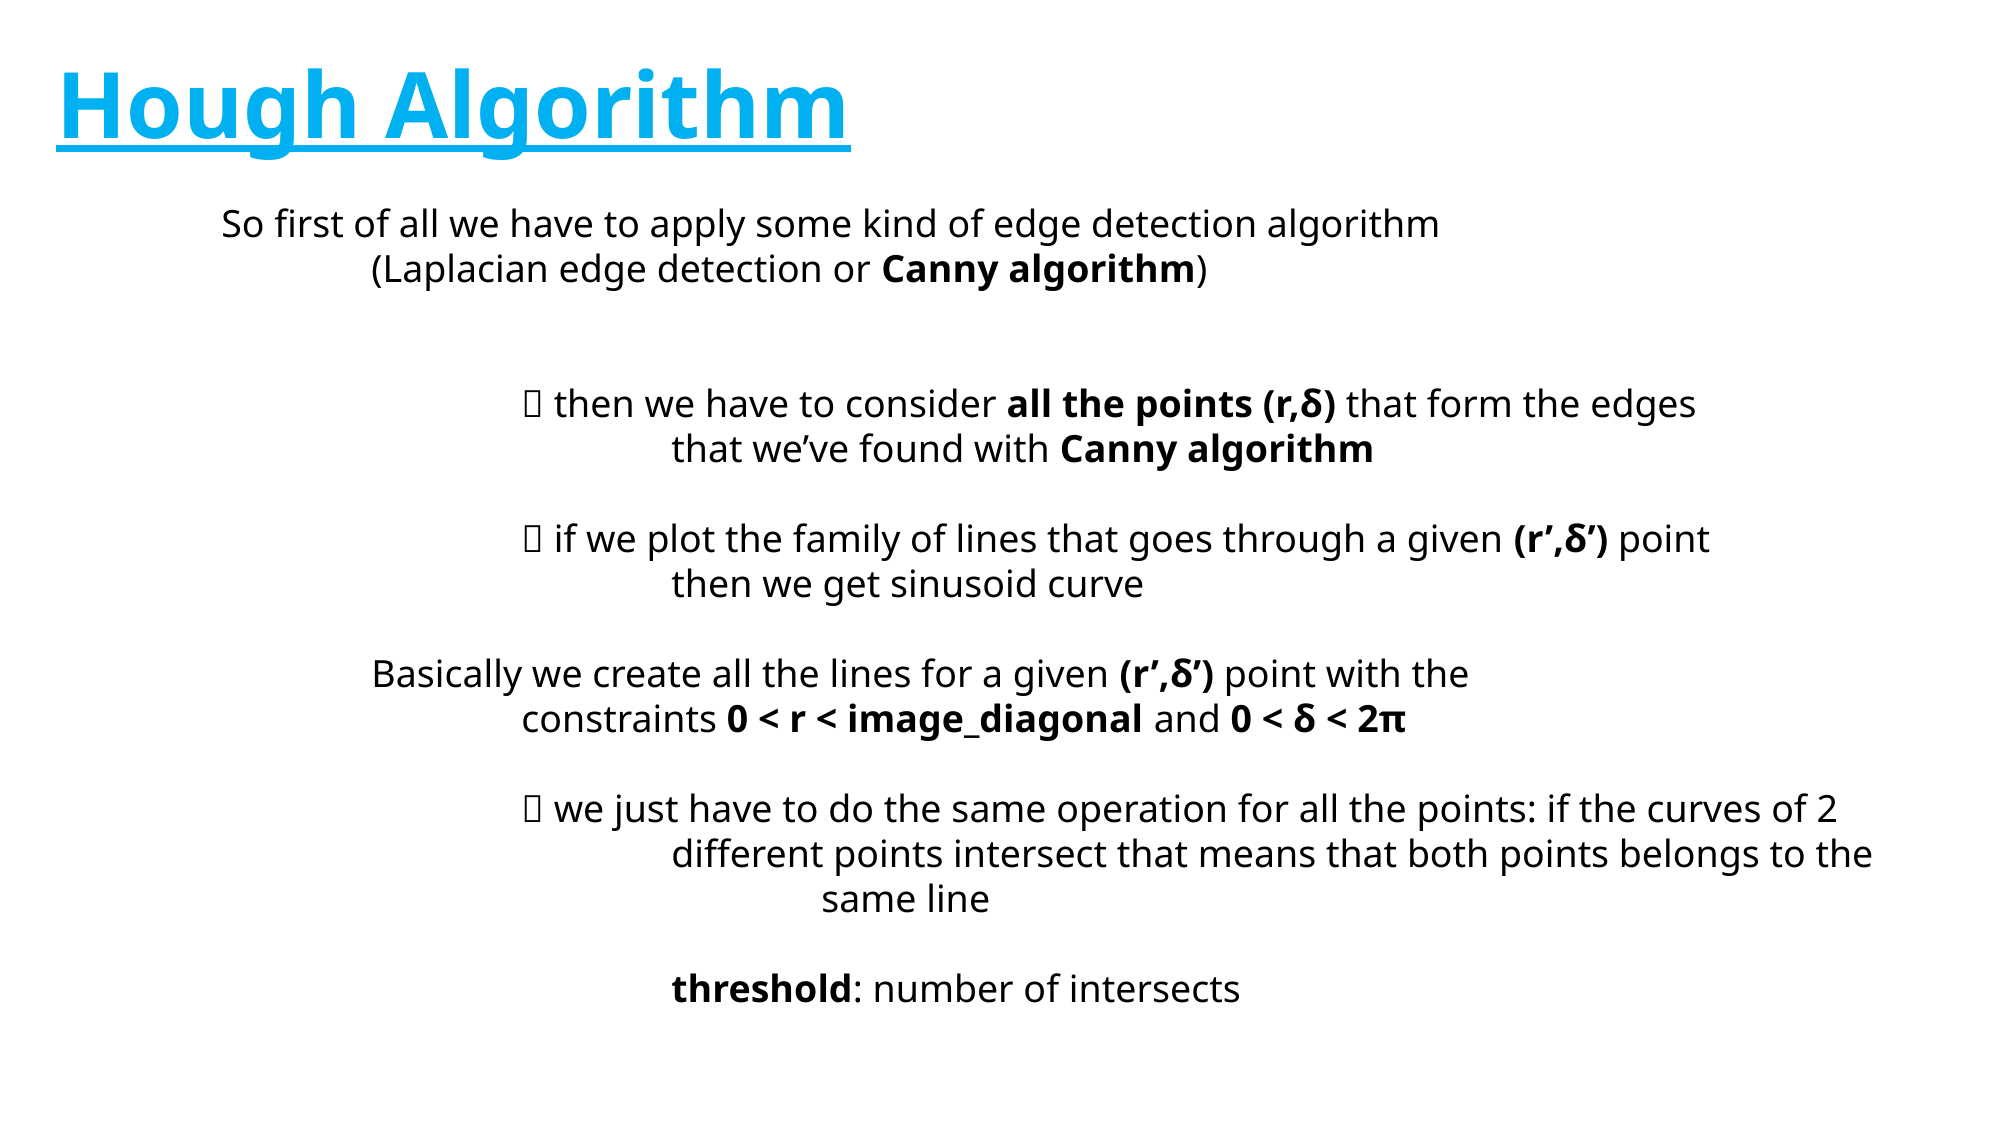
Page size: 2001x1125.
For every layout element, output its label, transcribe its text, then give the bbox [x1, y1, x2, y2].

text_box So first of all we have to apply some kind of edge detection algorithm (Laplacian edge detection or Canny algorithm)  then we have to consider all the points (r,δ) that form the edges that we’ve found with Canny algorithm  if we plot the family of lines that goes through a given (r’,δ’) point then we get sinusoid curve Basically we create all the lines for a given (r’,δ’) point with the constraints 0 < r < image_diagonal and 0 < δ < 2π  we just have to do the same operation for all the points: if the curves of 2 different points intersect that means that both points belongs to the same line threshold: number of intersects [206, 192, 1900, 1063]
title Hough Algorithm [41, 0, 1767, 218]
